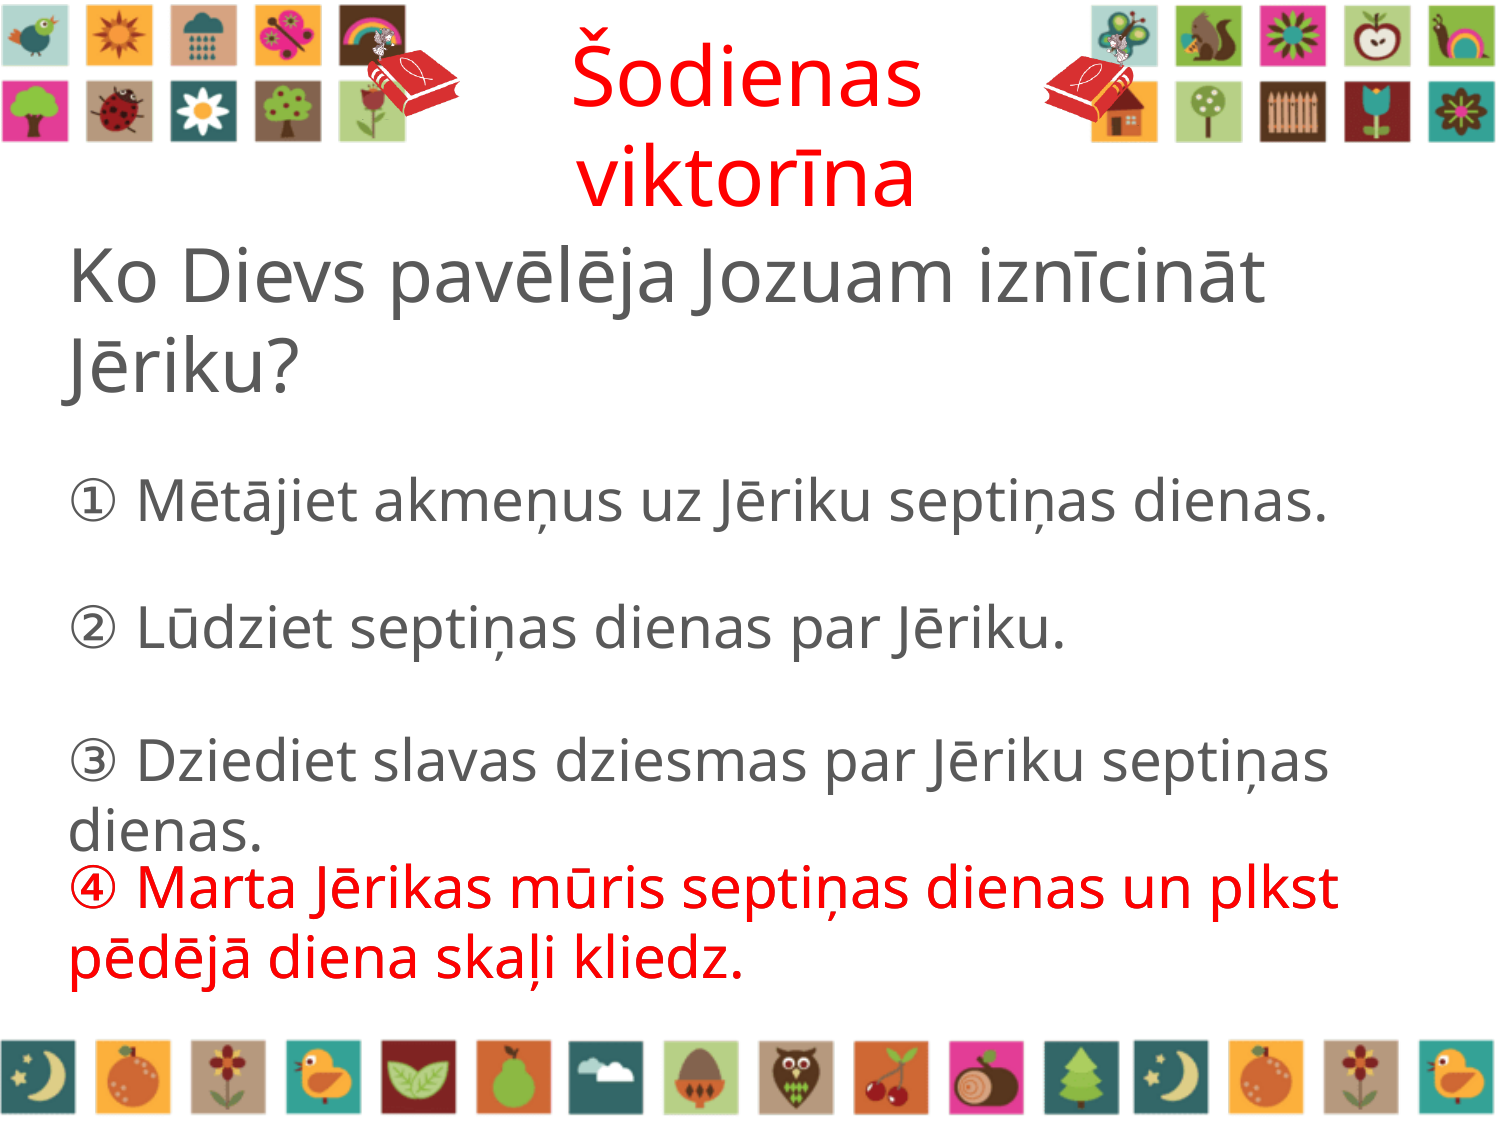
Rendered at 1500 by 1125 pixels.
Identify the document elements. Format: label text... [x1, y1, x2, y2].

text_box ④ Marta Jērikas mūris septiņas dienas un plkst pēdējā diena skaļi kliedz. [53, 842, 1483, 998]
text_box ① Mētājiet akmeņus uz Jēriku septiņas dienas. [53, 456, 1436, 541]
text_box Ko Dievs pavēlēja Jozuam iznīcināt Jēriku? [53, 219, 1436, 415]
text_box ③ Dziediet slavas dziesmas par Jēriku septiņas dienas. [53, 715, 1483, 842]
picture [1011, 3, 1500, 150]
text_box ② Lūdziet septiņas dienas par Jēriku. [53, 582, 1436, 668]
picture [0, 3, 492, 150]
text_box Šodienas viktorīna [414, 16, 1080, 219]
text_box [0, 1028, 1500, 1118]
